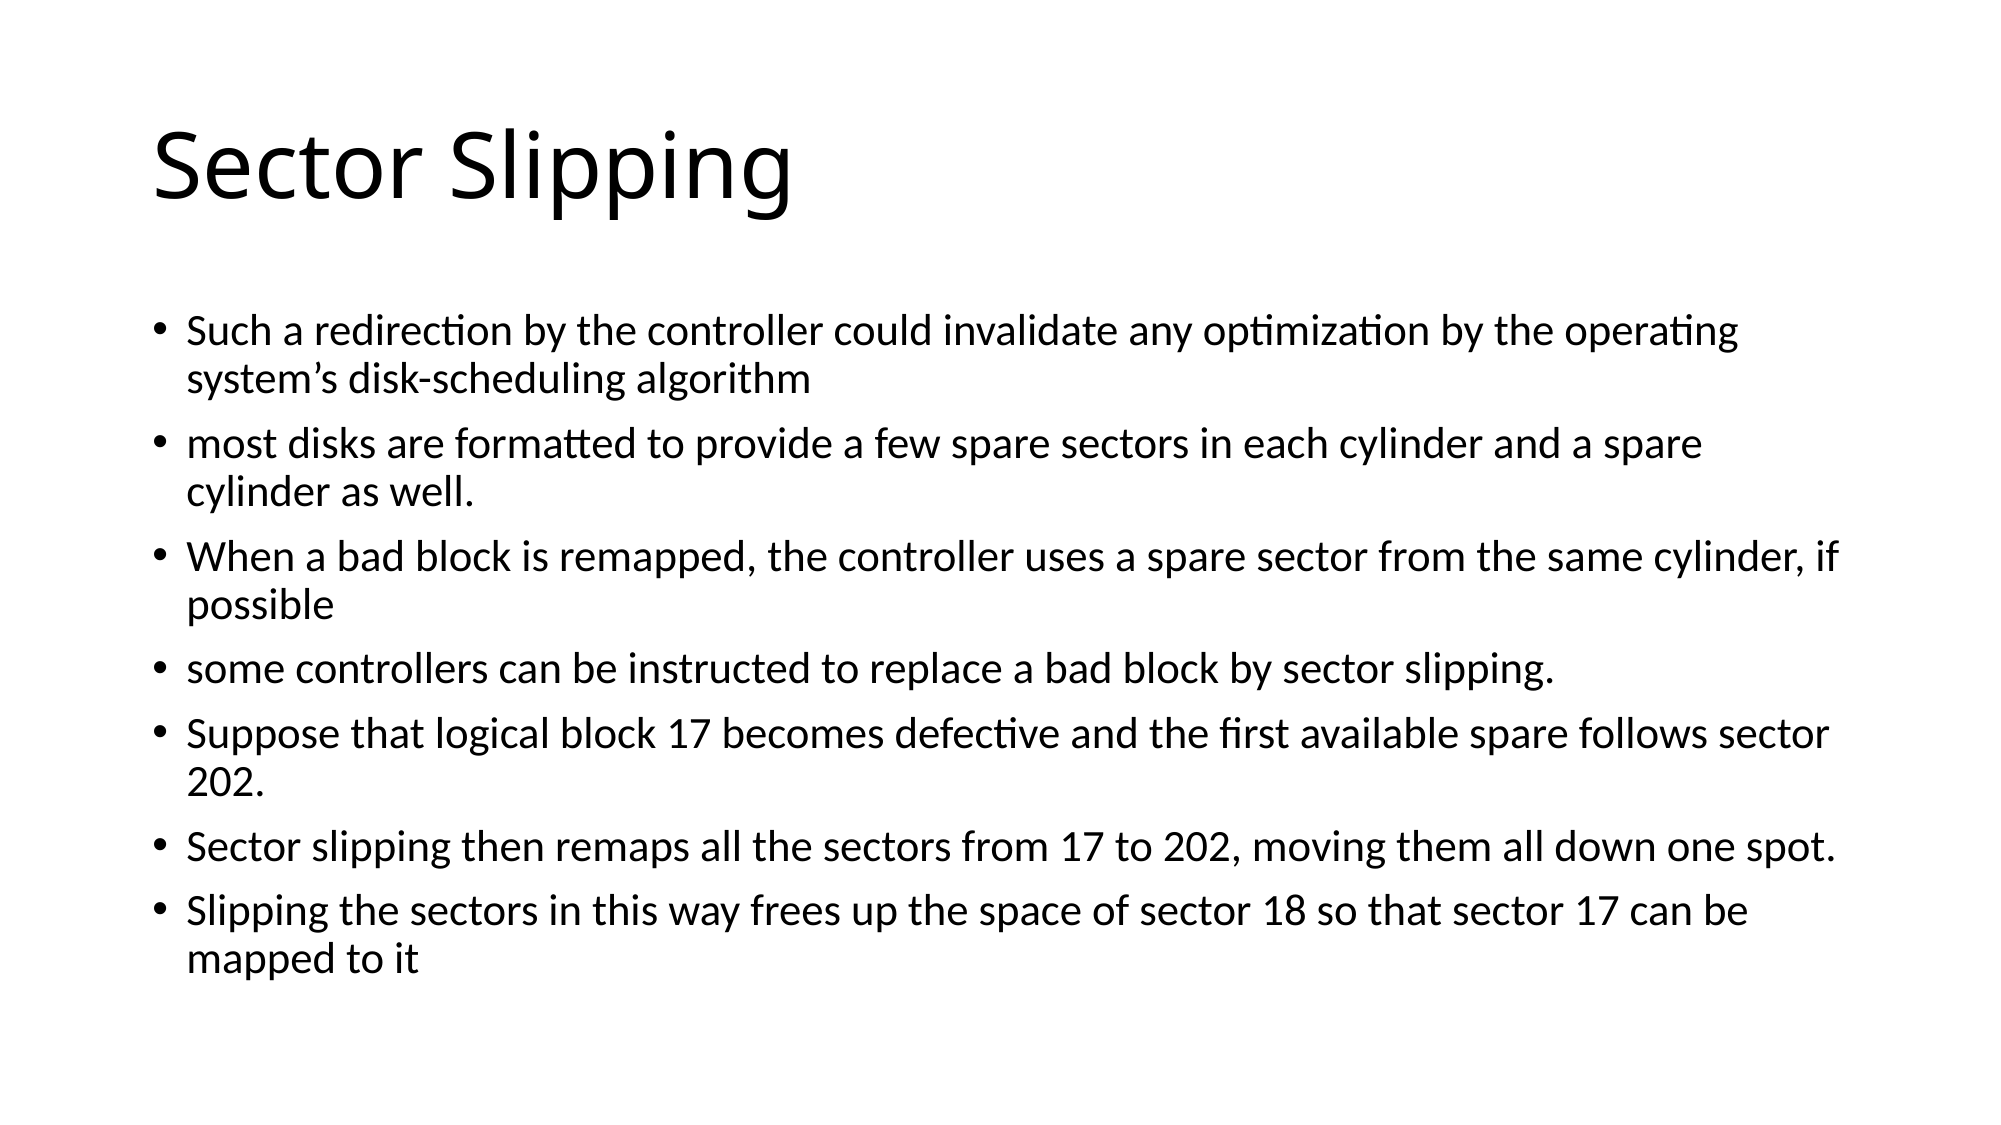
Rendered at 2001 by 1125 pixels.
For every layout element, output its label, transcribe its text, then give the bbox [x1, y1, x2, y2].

list Such a redirection by the controller could invalidate any optimization by the operating system’s disk-scheduling algorithm most disks are formatted to provide a few spare sectors in each cylinder and a spare cylinder as well. When a bad block is remapped, the controller uses a spare sector from the same cylinder, if possible some controllers can be instructed to replace a bad block by sector slipping. Suppose that logical block 17 becomes defective and the first available spare follows sector 202. Sector slipping then remaps all the sectors from 17 to 202, moving them all down one spot. Slipping the sectors in this way frees up the space of sector 18 so that sector 17 can be mapped to it [137, 299, 1863, 1014]
title Sector Slipping [137, 59, 1863, 278]
